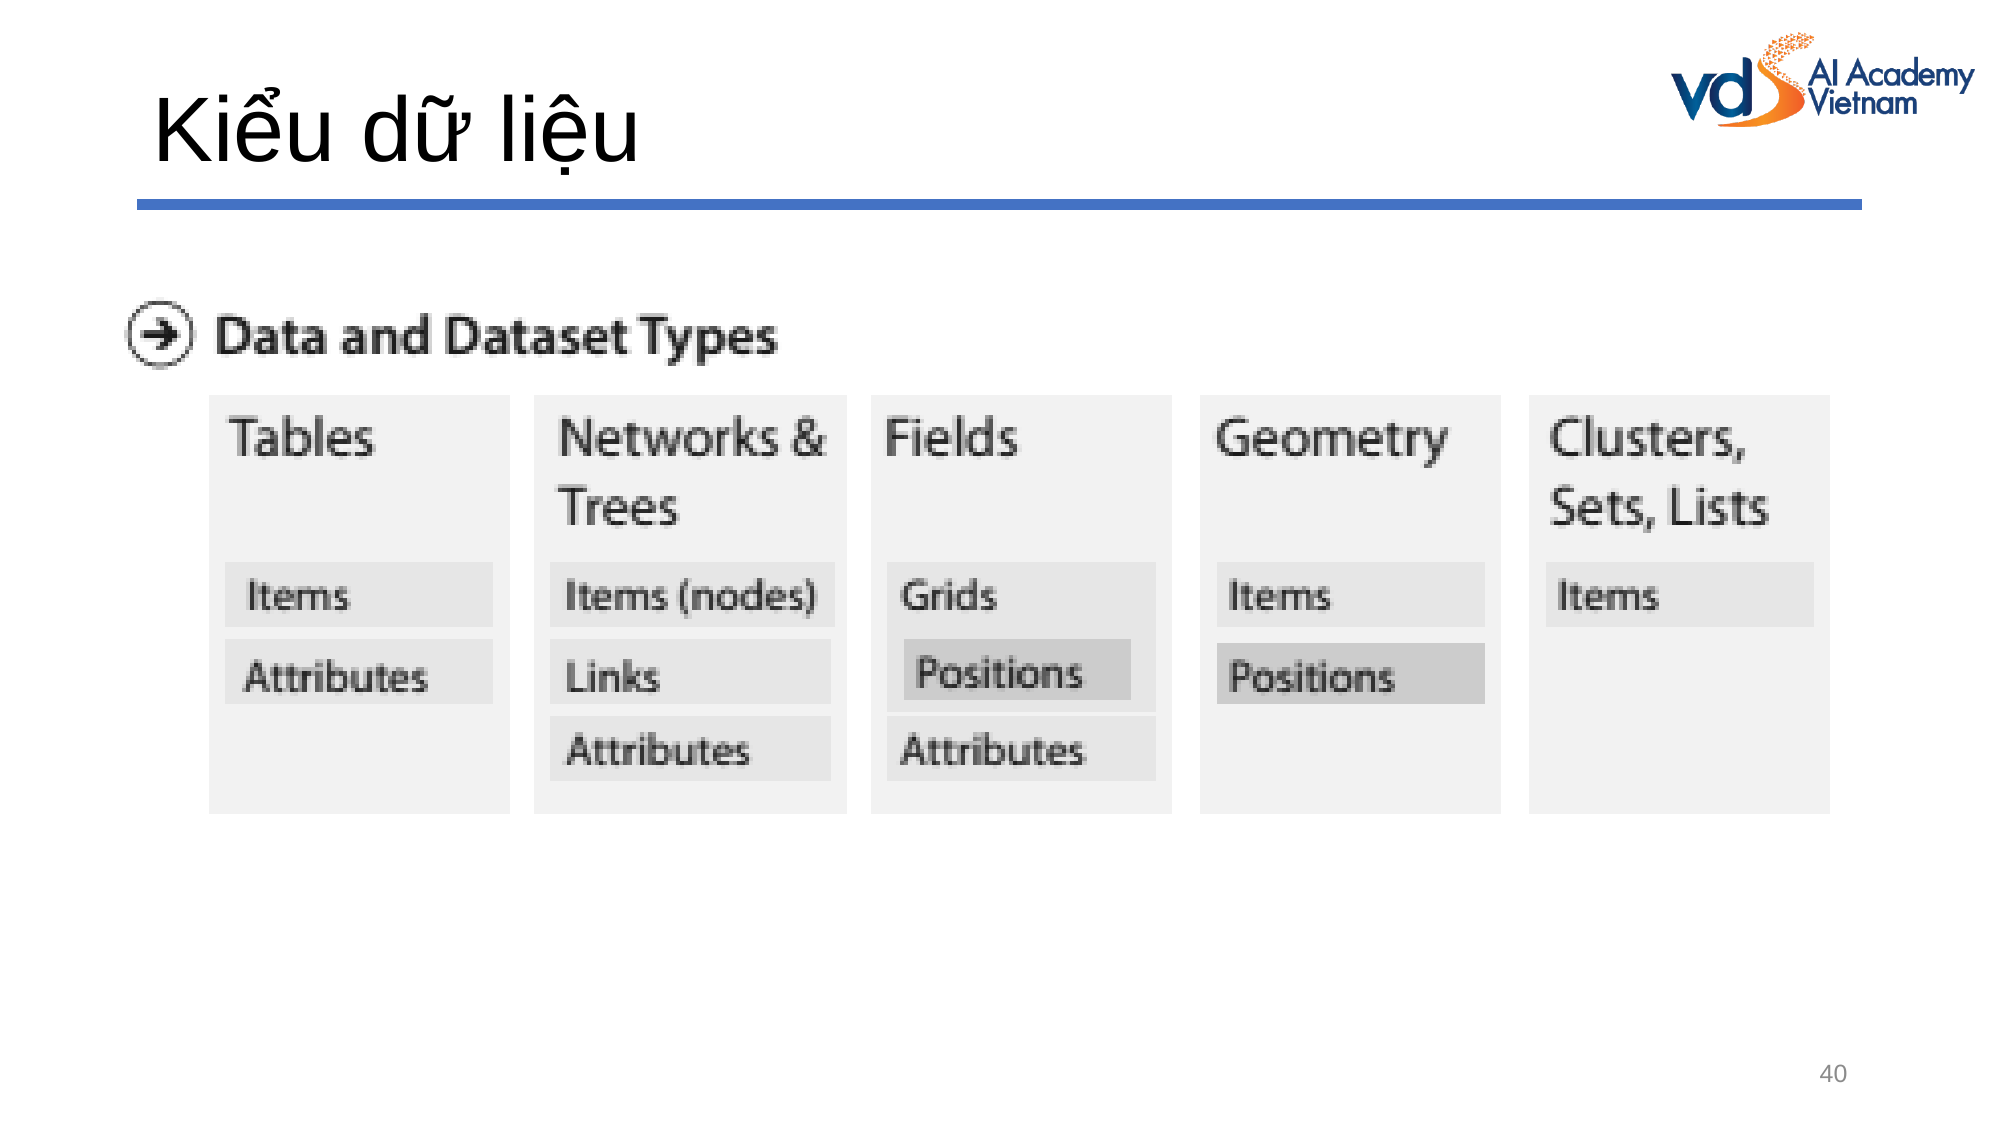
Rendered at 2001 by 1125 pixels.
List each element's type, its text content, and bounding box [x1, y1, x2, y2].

slide_number 40 [1412, 1042, 1863, 1103]
picture [112, 265, 1863, 851]
picture [1671, 32, 1975, 127]
title Kiểu dữ liệu [137, 59, 1863, 204]
